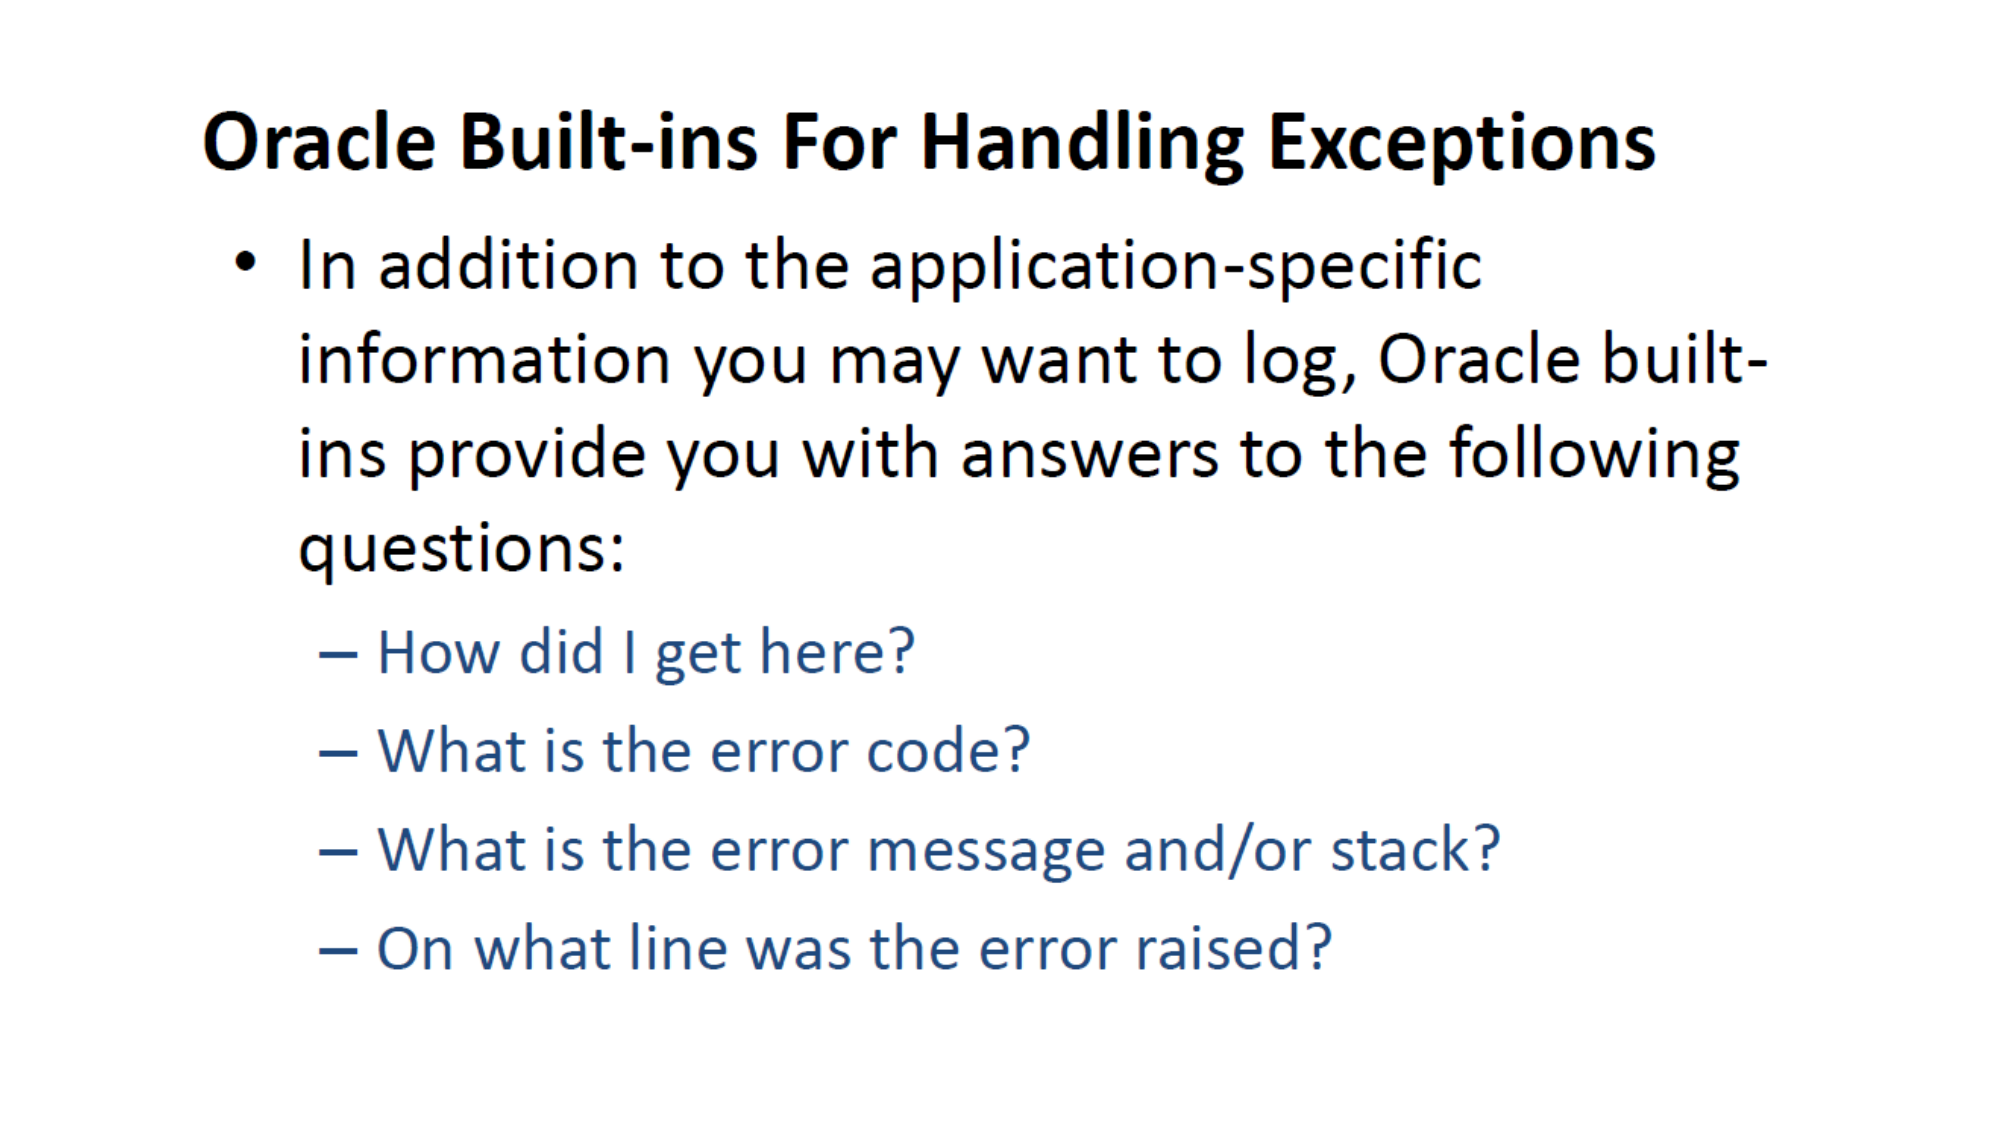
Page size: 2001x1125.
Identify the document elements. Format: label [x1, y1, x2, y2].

picture [177, 87, 1823, 1038]
